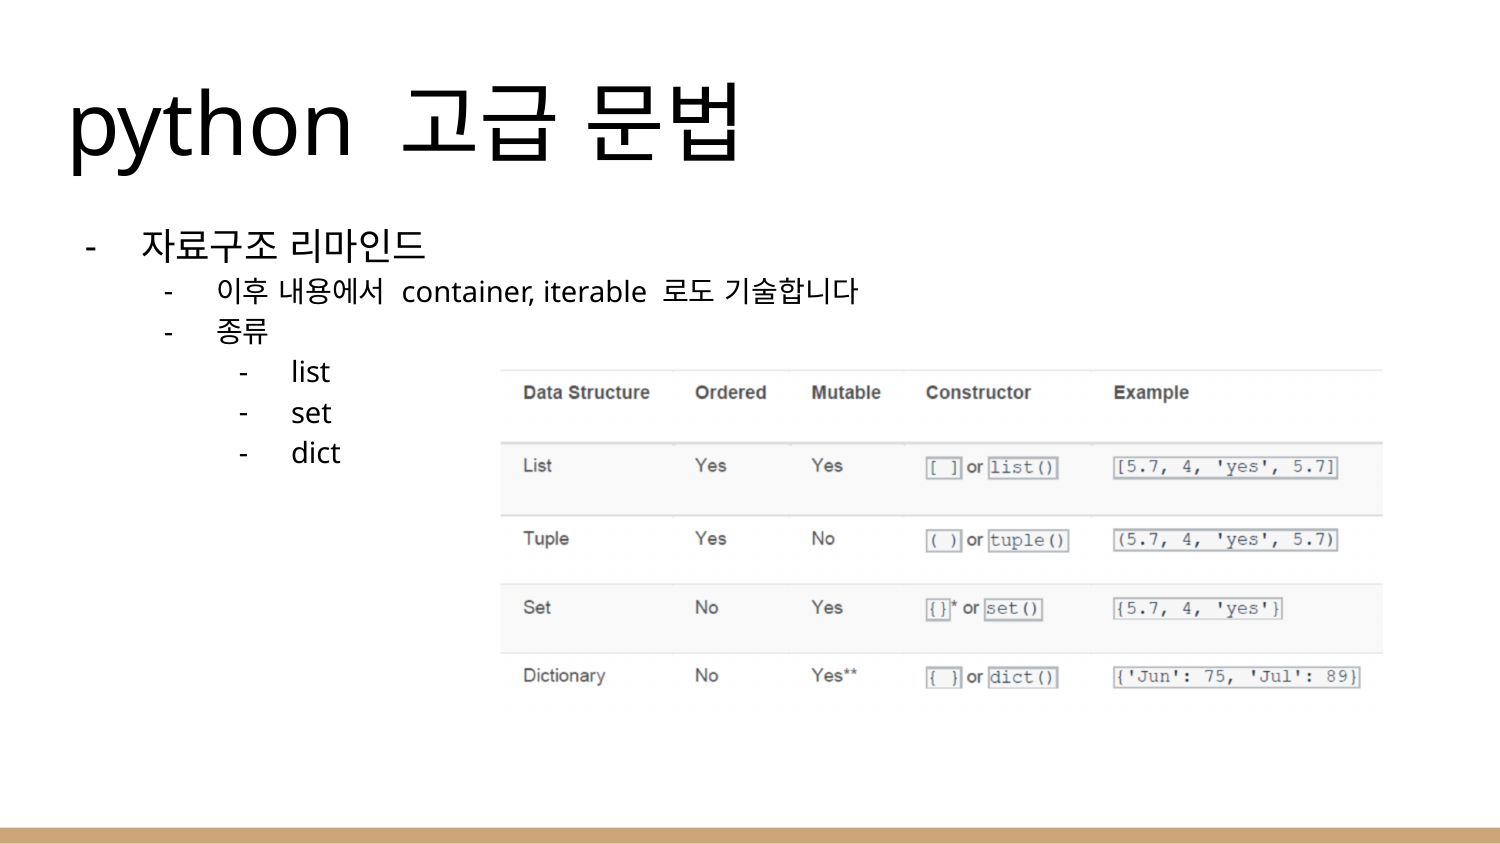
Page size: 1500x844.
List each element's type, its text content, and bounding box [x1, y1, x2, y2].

picture [497, 366, 1389, 719]
title python 고급 문법 [51, 51, 1449, 189]
list 자료구조 리마인드 이후 내용에서 container, iterable 로도 기술합니다 종류 list set dict [51, 200, 1449, 752]
